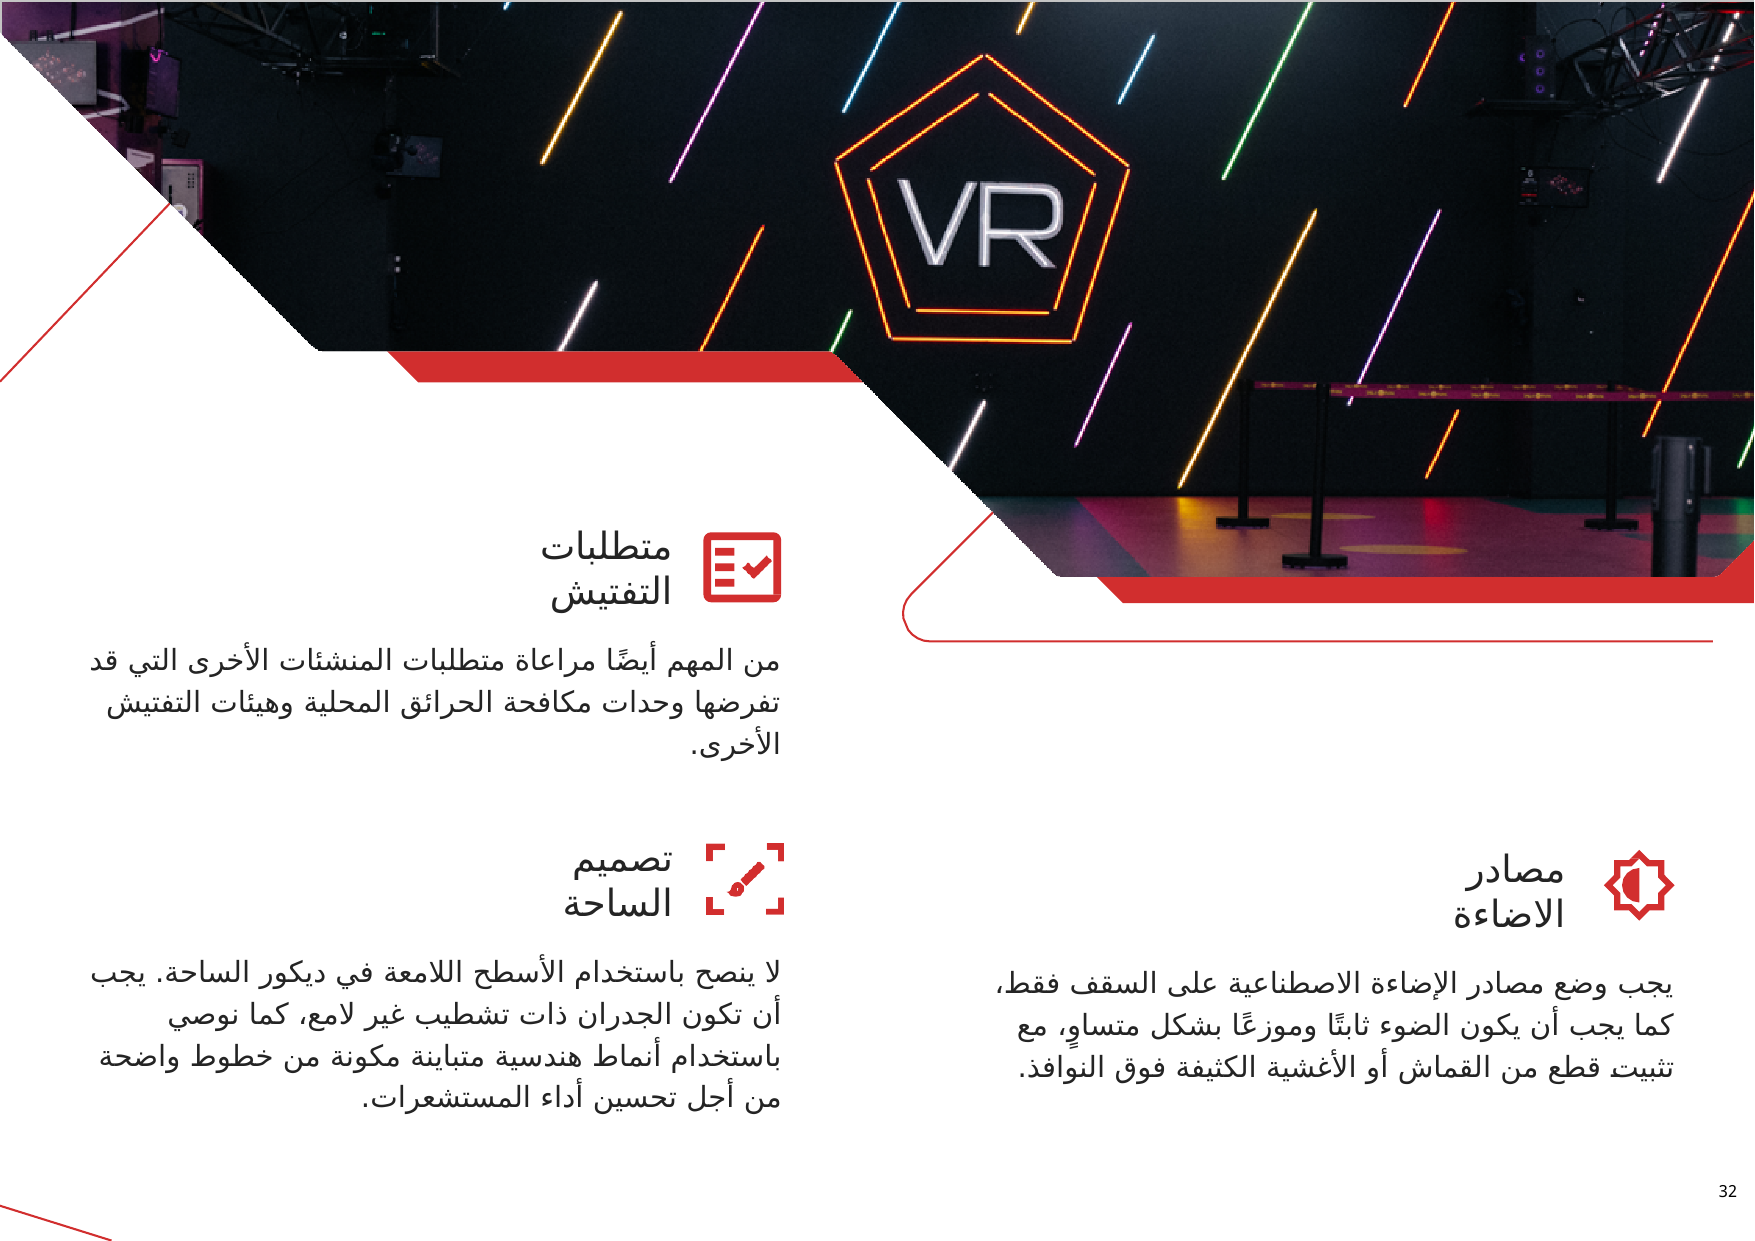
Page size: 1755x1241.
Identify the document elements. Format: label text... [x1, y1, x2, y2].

text_box 32 [1716, 1178, 1740, 1201]
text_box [703, 532, 782, 603]
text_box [969, 842, 1677, 1086]
text_box تصميم الساحة لا ينصح باستخدام الأسطح اللامعة في ديكور الساحة. يجب أن تكون الجدران ذات تشطيب غير لامع، كما نوصي باستخدام أنماط هندسية متباينة مكونة من خطوط واضحة من أجل تحسين أداء المستشعرات. [77, 832, 785, 1114]
picture [706, 842, 784, 915]
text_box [0, 0, 1755, 817]
